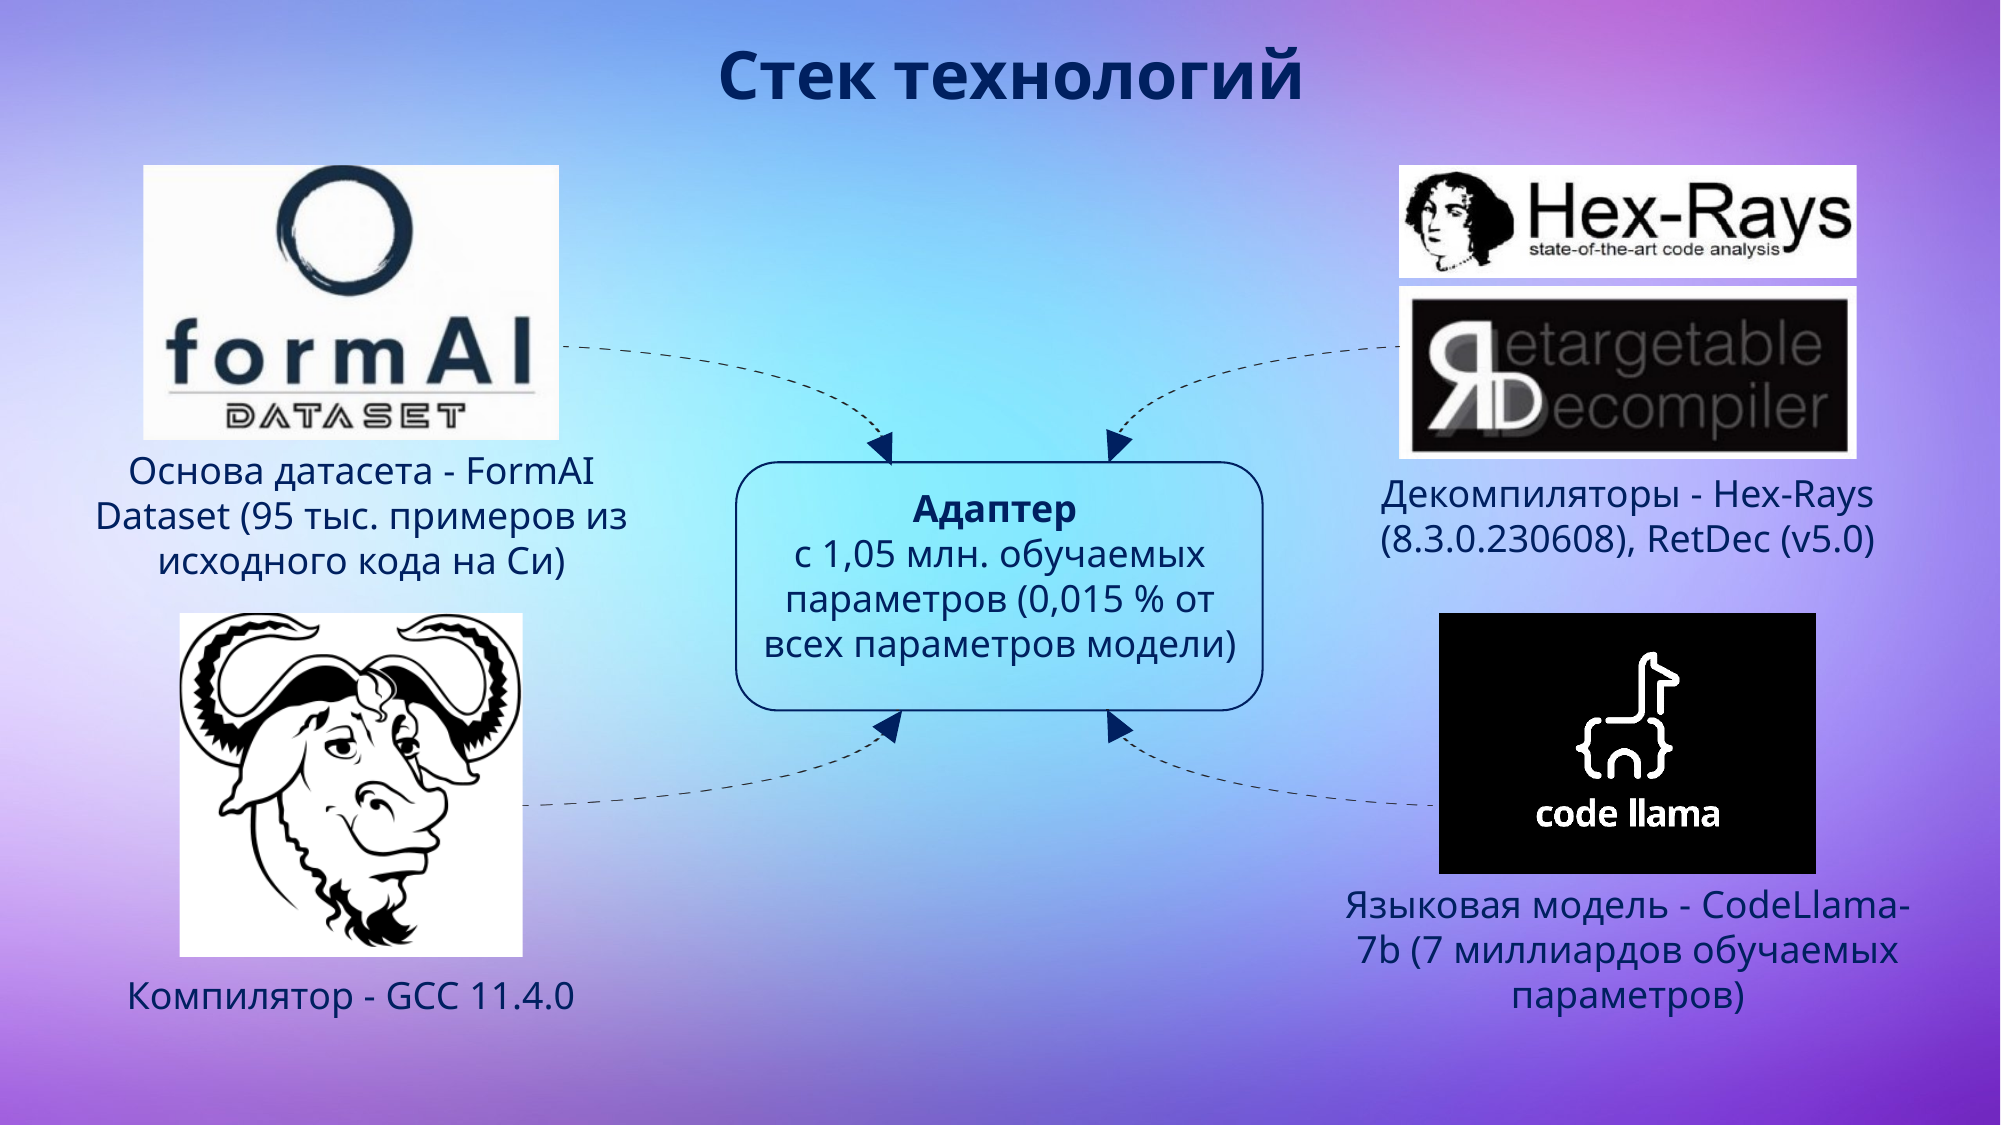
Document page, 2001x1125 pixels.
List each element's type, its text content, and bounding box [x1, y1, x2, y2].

text_box Языковая модель - CodeLlama-7b (7 миллиардов обучаемых параметров) [1317, 873, 1938, 1024]
text_box [884, 431, 893, 466]
text_box Компилятор - GCC 11.4.0 [111, 964, 591, 1025]
text_box Декомпиляторы - Hex-Rays (8.3.0.230608), RetDec (v5.0) [1351, 462, 1905, 612]
text_box Адаптер с 1,05 млн. обучаемых параметров (0,015 % от всех параметров модели) [726, 477, 1273, 673]
text_box Основа датасета - FormAI Dataset (95 тыс. примеров из исходного кода на Си) [54, 439, 669, 635]
picture [0, 0, 2001, 1125]
text_box [735, 673, 1264, 712]
text_box [1106, 429, 1113, 464]
text_box [899, 710, 903, 726]
text_box [744, 461, 1255, 477]
text_box Стек технологий [702, 25, 1321, 120]
